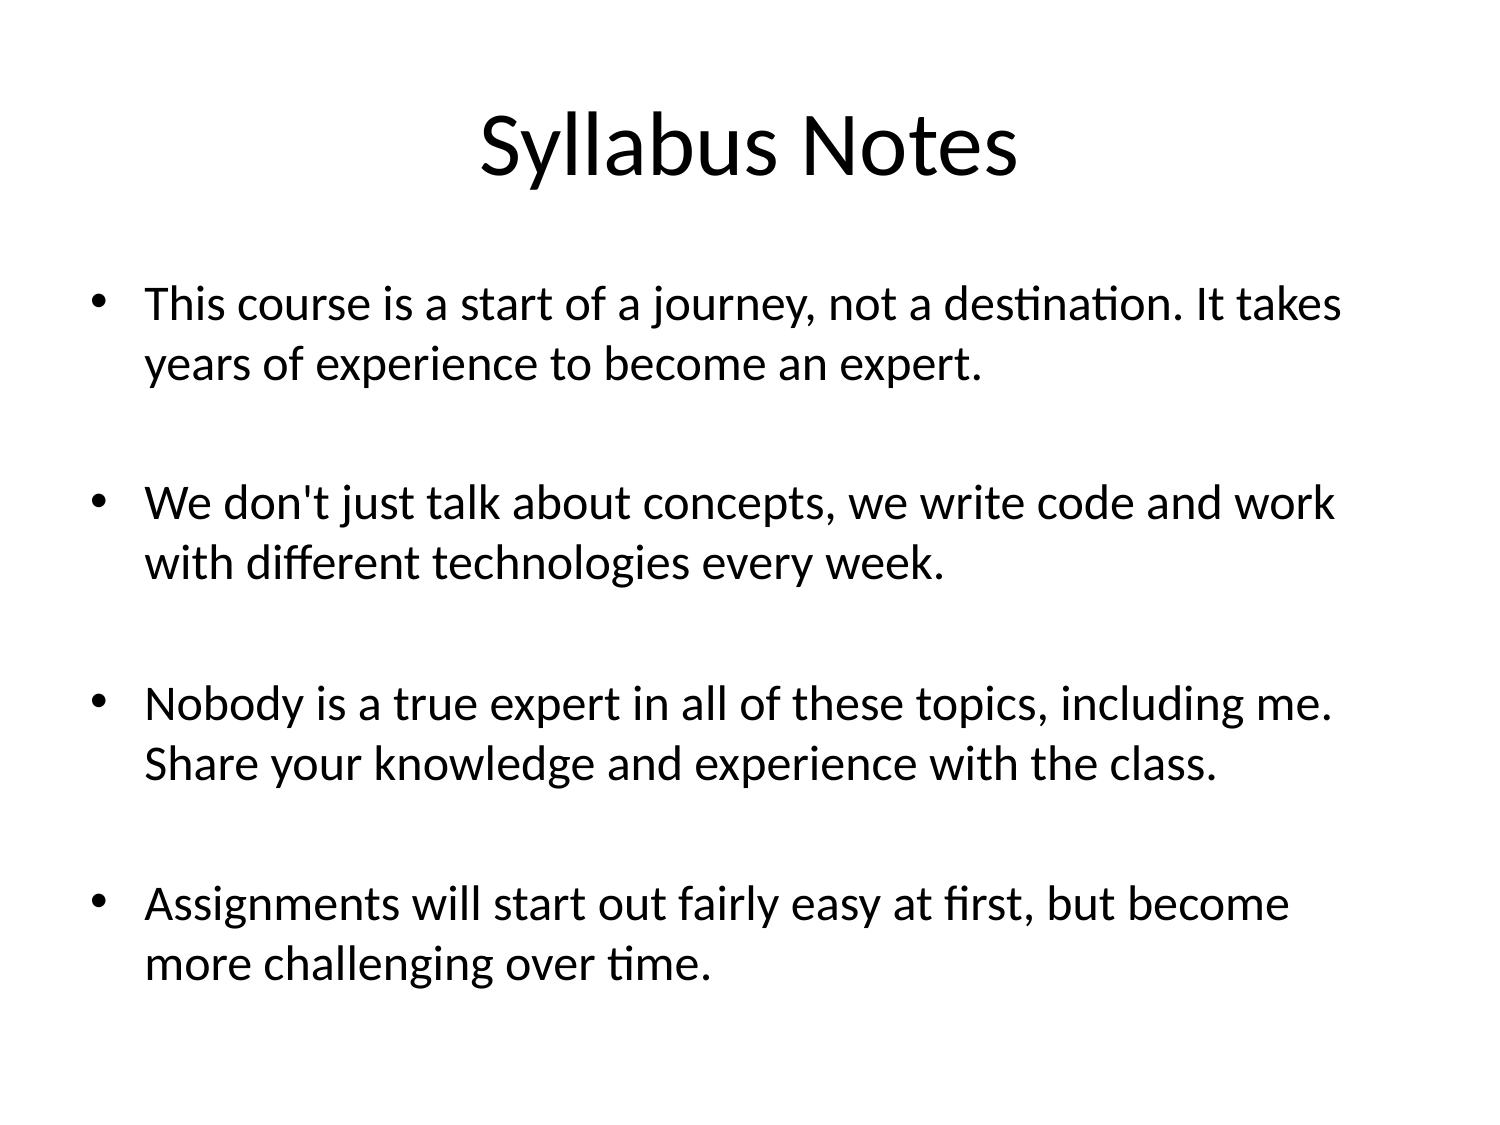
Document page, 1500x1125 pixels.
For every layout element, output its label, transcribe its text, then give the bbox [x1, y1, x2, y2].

list This course is a start of a journey, not a destination. It takes years of experience to become an expert. We don't just talk about concepts, we write code and work with different technologies every week. Nobody is a true expert in all of these topics, including me. Share your knowledge and experience with the class. Assignments will start out fairly easy at first, but become more challenging over time. [75, 262, 1425, 1005]
title Syllabus Notes [75, 45, 1425, 233]
